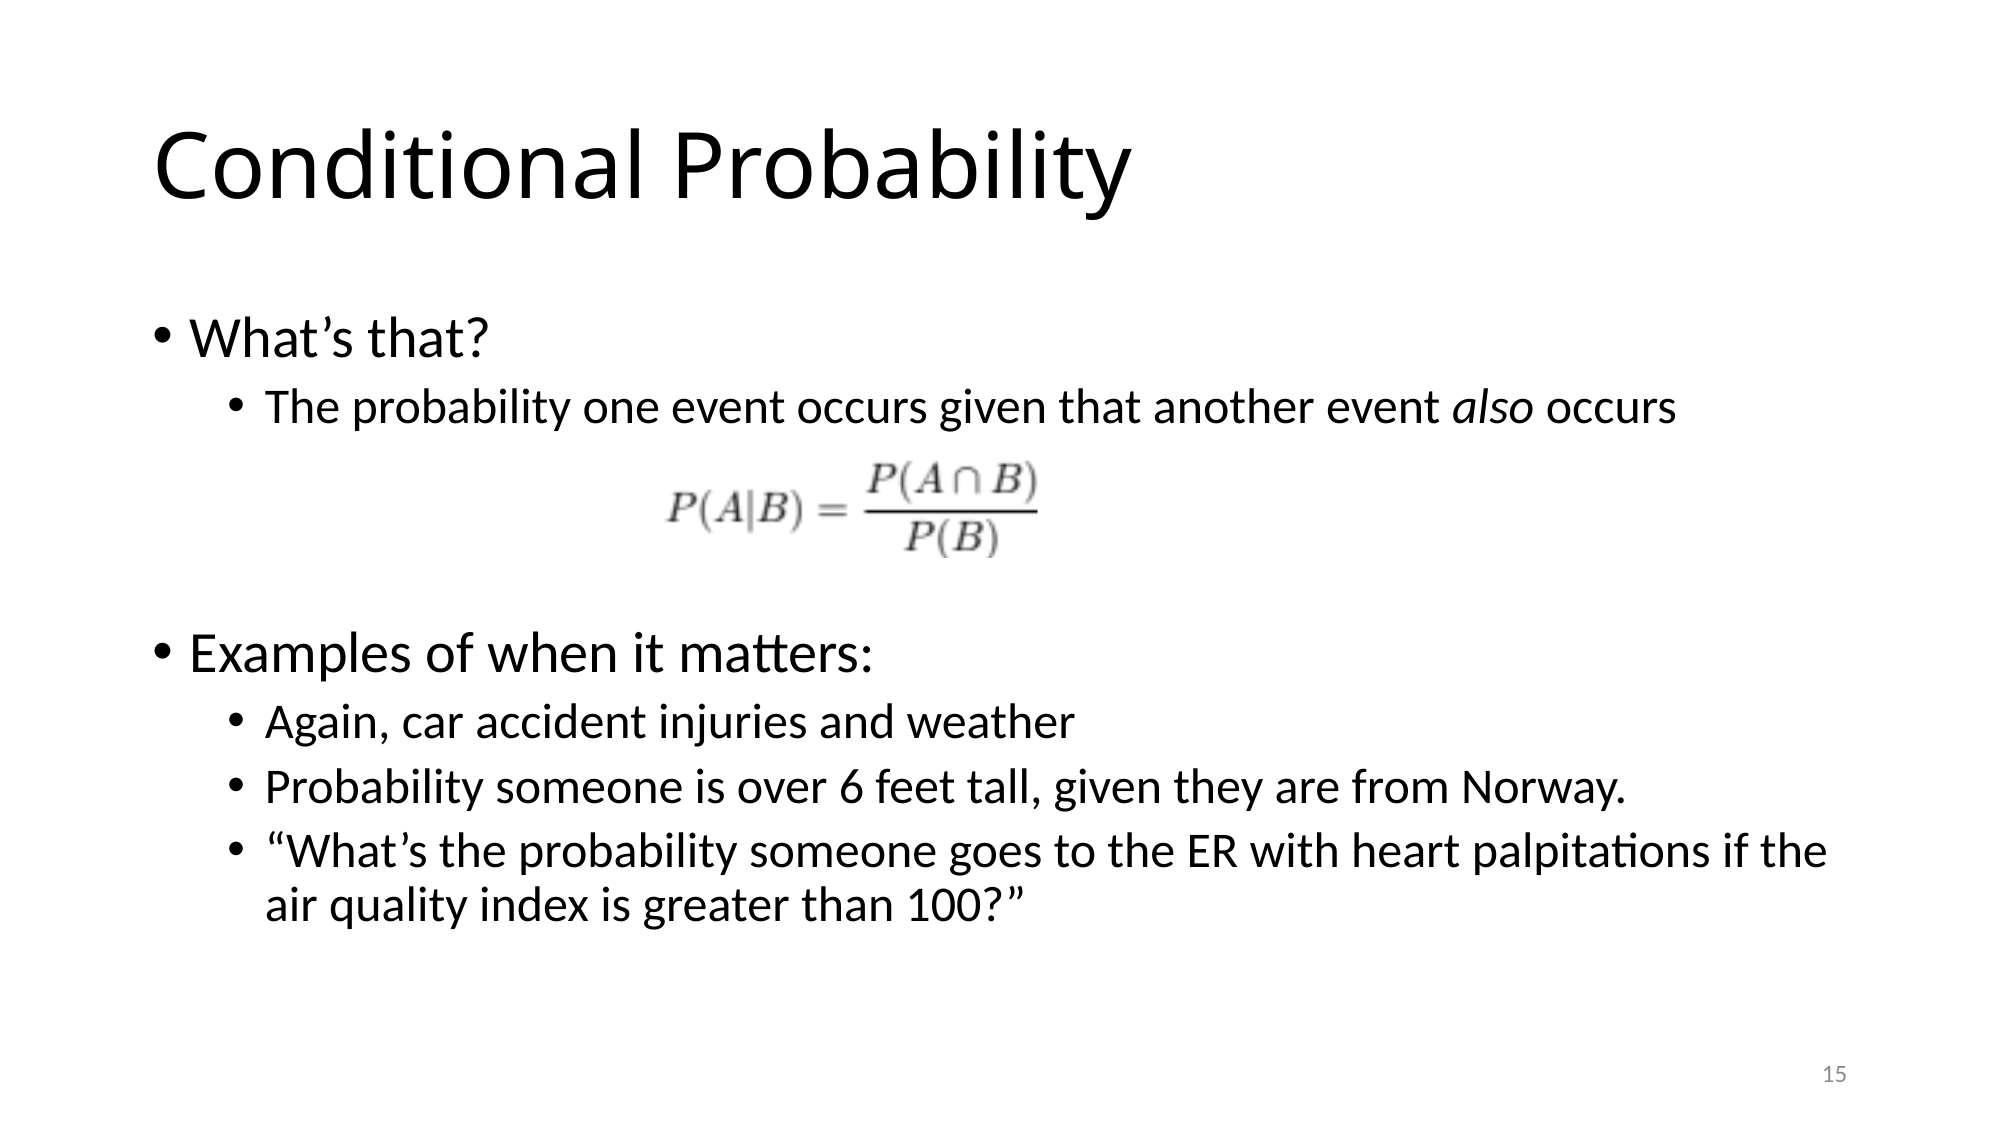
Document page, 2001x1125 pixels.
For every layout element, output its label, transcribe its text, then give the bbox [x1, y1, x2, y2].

slide_number 15 [1412, 1042, 1863, 1103]
list What’s that? The probability one event occurs given that another event also occurs Examples of when it matters: Again, car accident injuries and weather Probability someone is over 6 feet tall, given they are from Norway. “What’s the probability someone goes to the ER with heart palpitations if the air quality index is greater than 100?” [137, 299, 1863, 1014]
picture [646, 459, 1038, 558]
title Conditional Probability [137, 59, 1863, 278]
